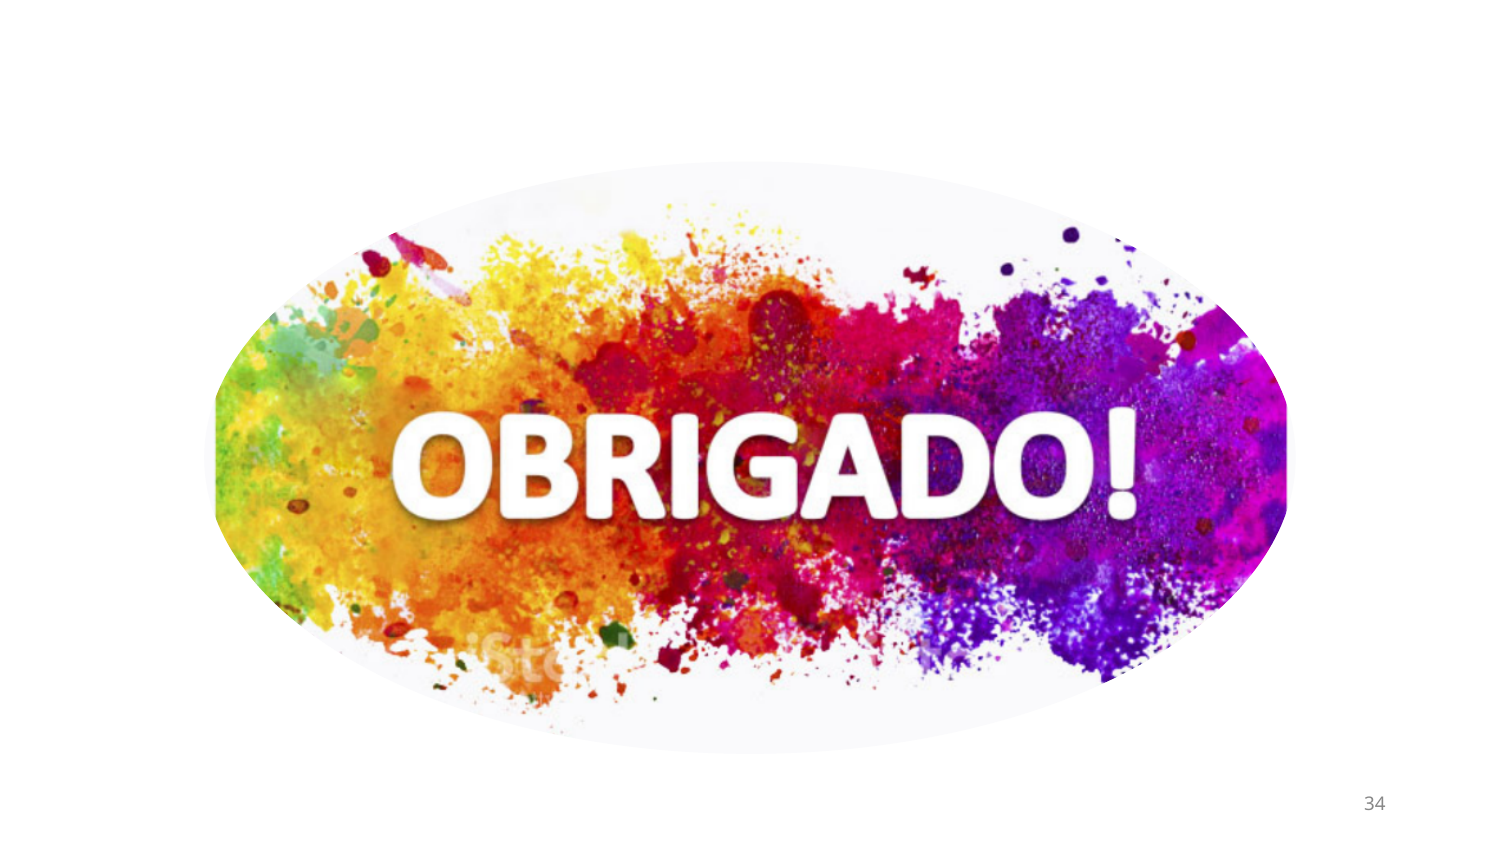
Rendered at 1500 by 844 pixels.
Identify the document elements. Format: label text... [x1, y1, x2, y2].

picture [203, 161, 1296, 755]
slide_number ‹#› [1059, 782, 1397, 827]
